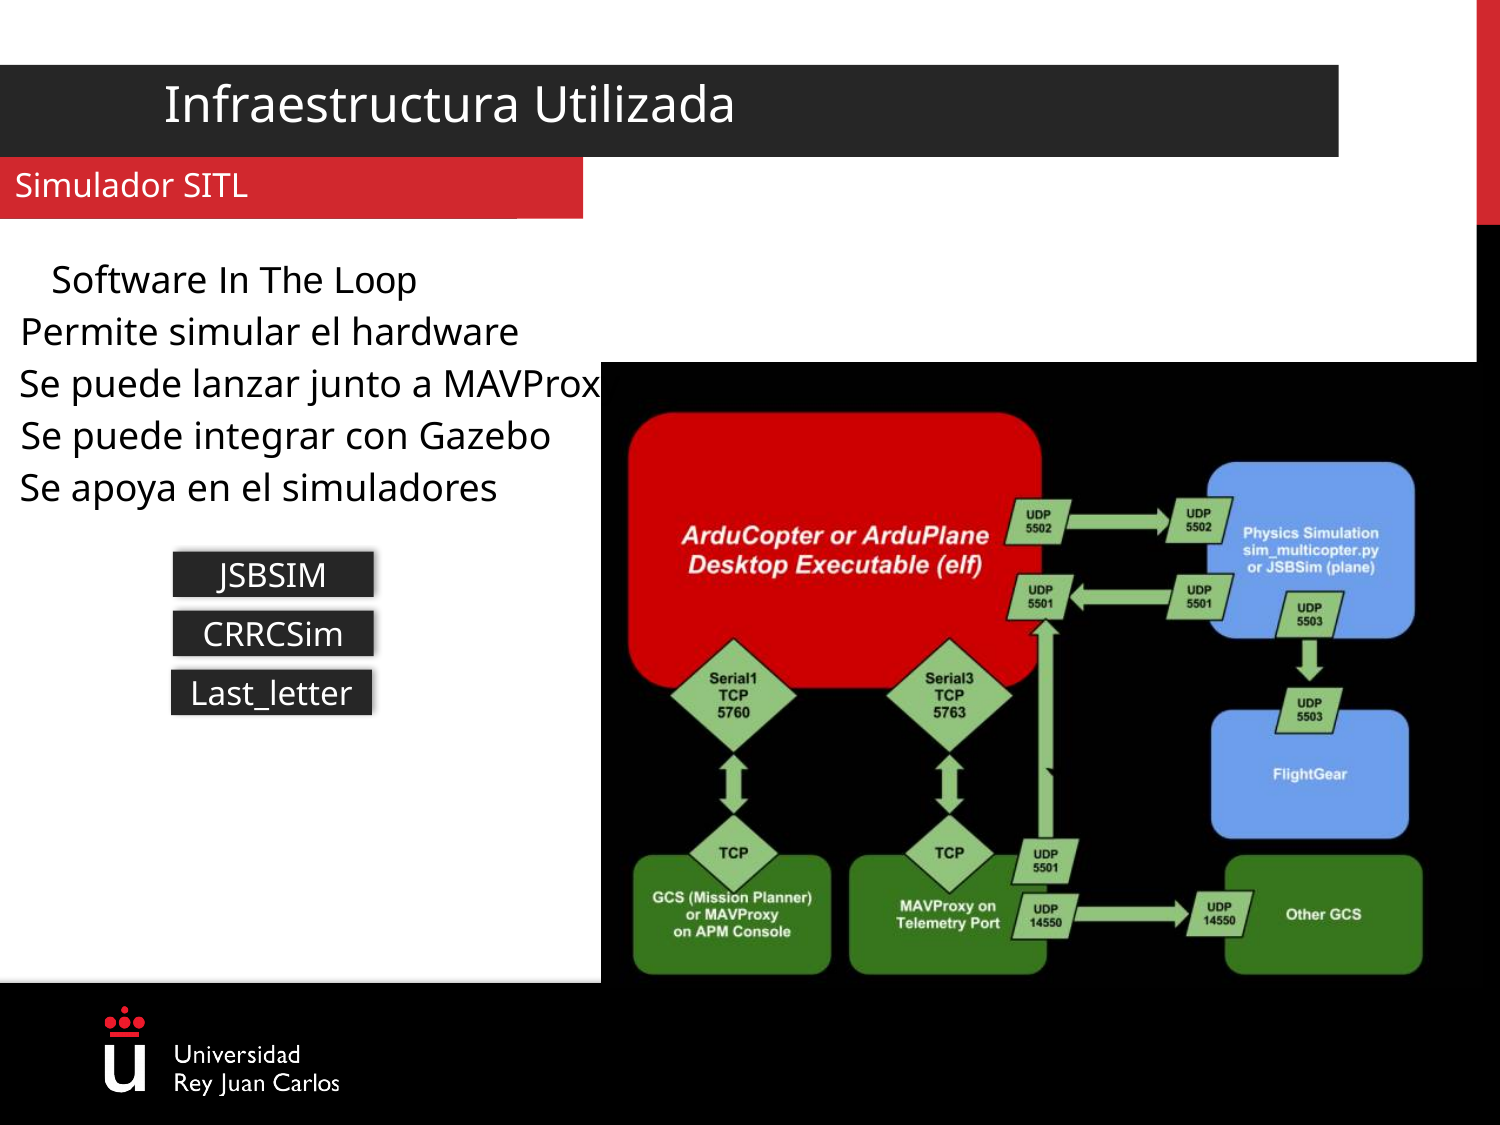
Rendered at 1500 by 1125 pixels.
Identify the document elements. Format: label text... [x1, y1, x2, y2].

text_box Last_letter [170, 669, 373, 716]
picture [600, 362, 1483, 989]
text_box JSBSIM [172, 551, 375, 598]
text_box Se apoya en el simuladores [4, 456, 514, 516]
text_box Se puede lanzar junto a MAVProxy [4, 352, 636, 413]
text_box Simulador SITL [0, 157, 584, 219]
text_box CRRCSim [172, 610, 375, 657]
text_box Software In The Loop [36, 248, 432, 300]
text_box [0, 983, 1500, 1125]
text_box Permite simular el hardware [5, 300, 535, 352]
text_box Infraestructura Utilizada [0, 64, 1339, 157]
picture [104, 1006, 339, 1097]
text_box Se puede integrar con Gazebo [5, 404, 567, 464]
